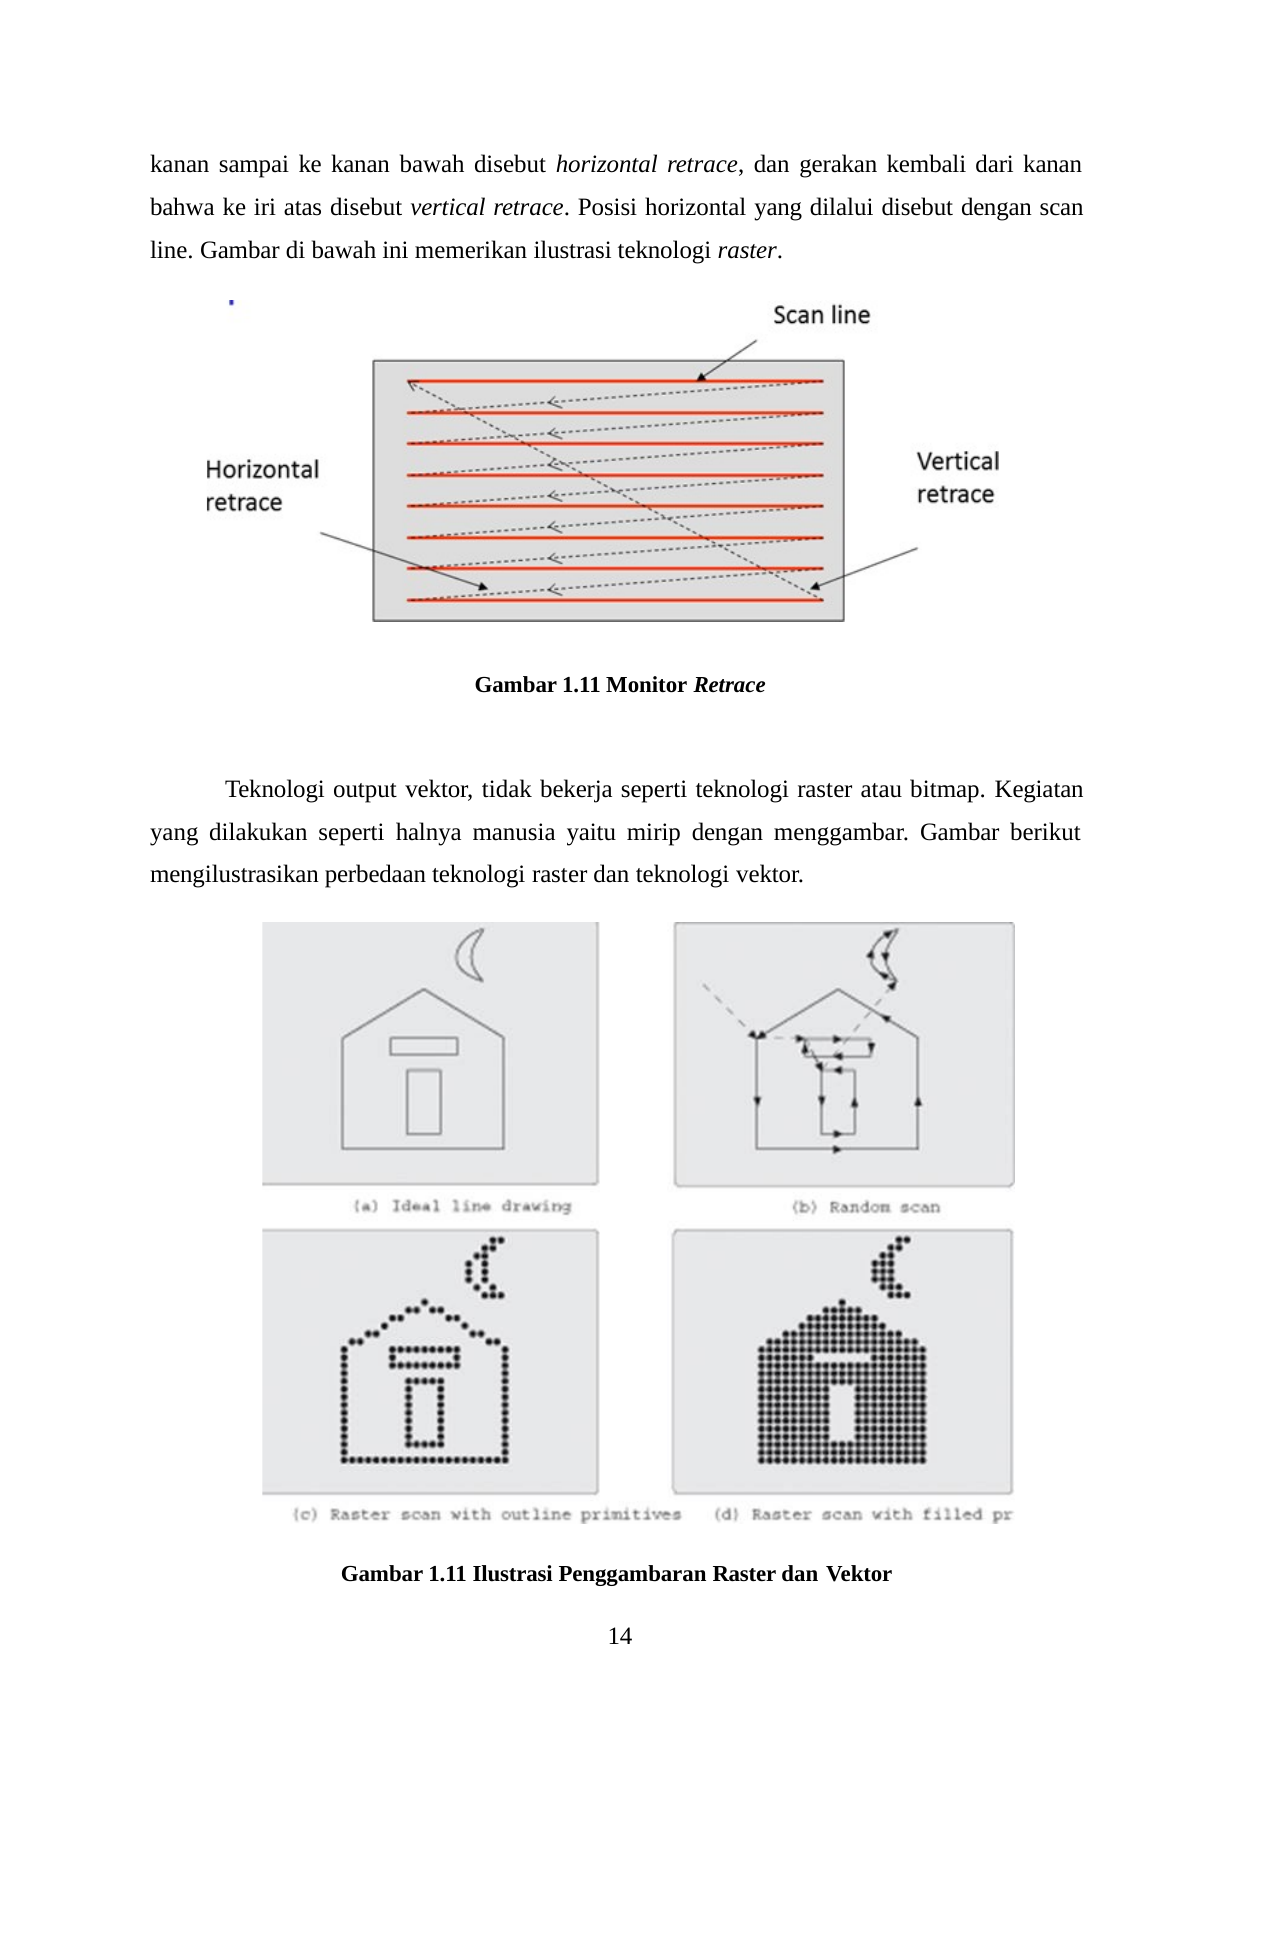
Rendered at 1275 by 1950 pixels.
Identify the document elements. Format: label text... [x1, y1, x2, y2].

text_box Gambar 1.11 Ilustrasi Penggambaran Raster dan Vektor [338, 1556, 902, 1587]
text_box Gambar 1.11 Monitor Retrace Teknologi output vektor, tidak bekerja seperti teknologi raster atau bitmap. Kegiatan yang dilakukan seperti halnya manusia yaitu mirip dengan menggambar. Gambar berikut mengilustrasikan perbedaan teknologi raster dan teknologi vektor. [147, 667, 1093, 888]
slide_number 14 [601, 1619, 639, 1950]
text_box kanan sampai ke kanan bawah disebut horizontal retrace, dan gerakan kembali dari kanan bahwa ke iri atas disebut vertical retrace. Posisi horizontal yang dilalui disebut dengan scan line. Gambar di bawah ini memerikan ilustrasi teknologi raster. [147, 132, 1093, 264]
text_box [262, 922, 1015, 1524]
text_box [206, 300, 999, 622]
